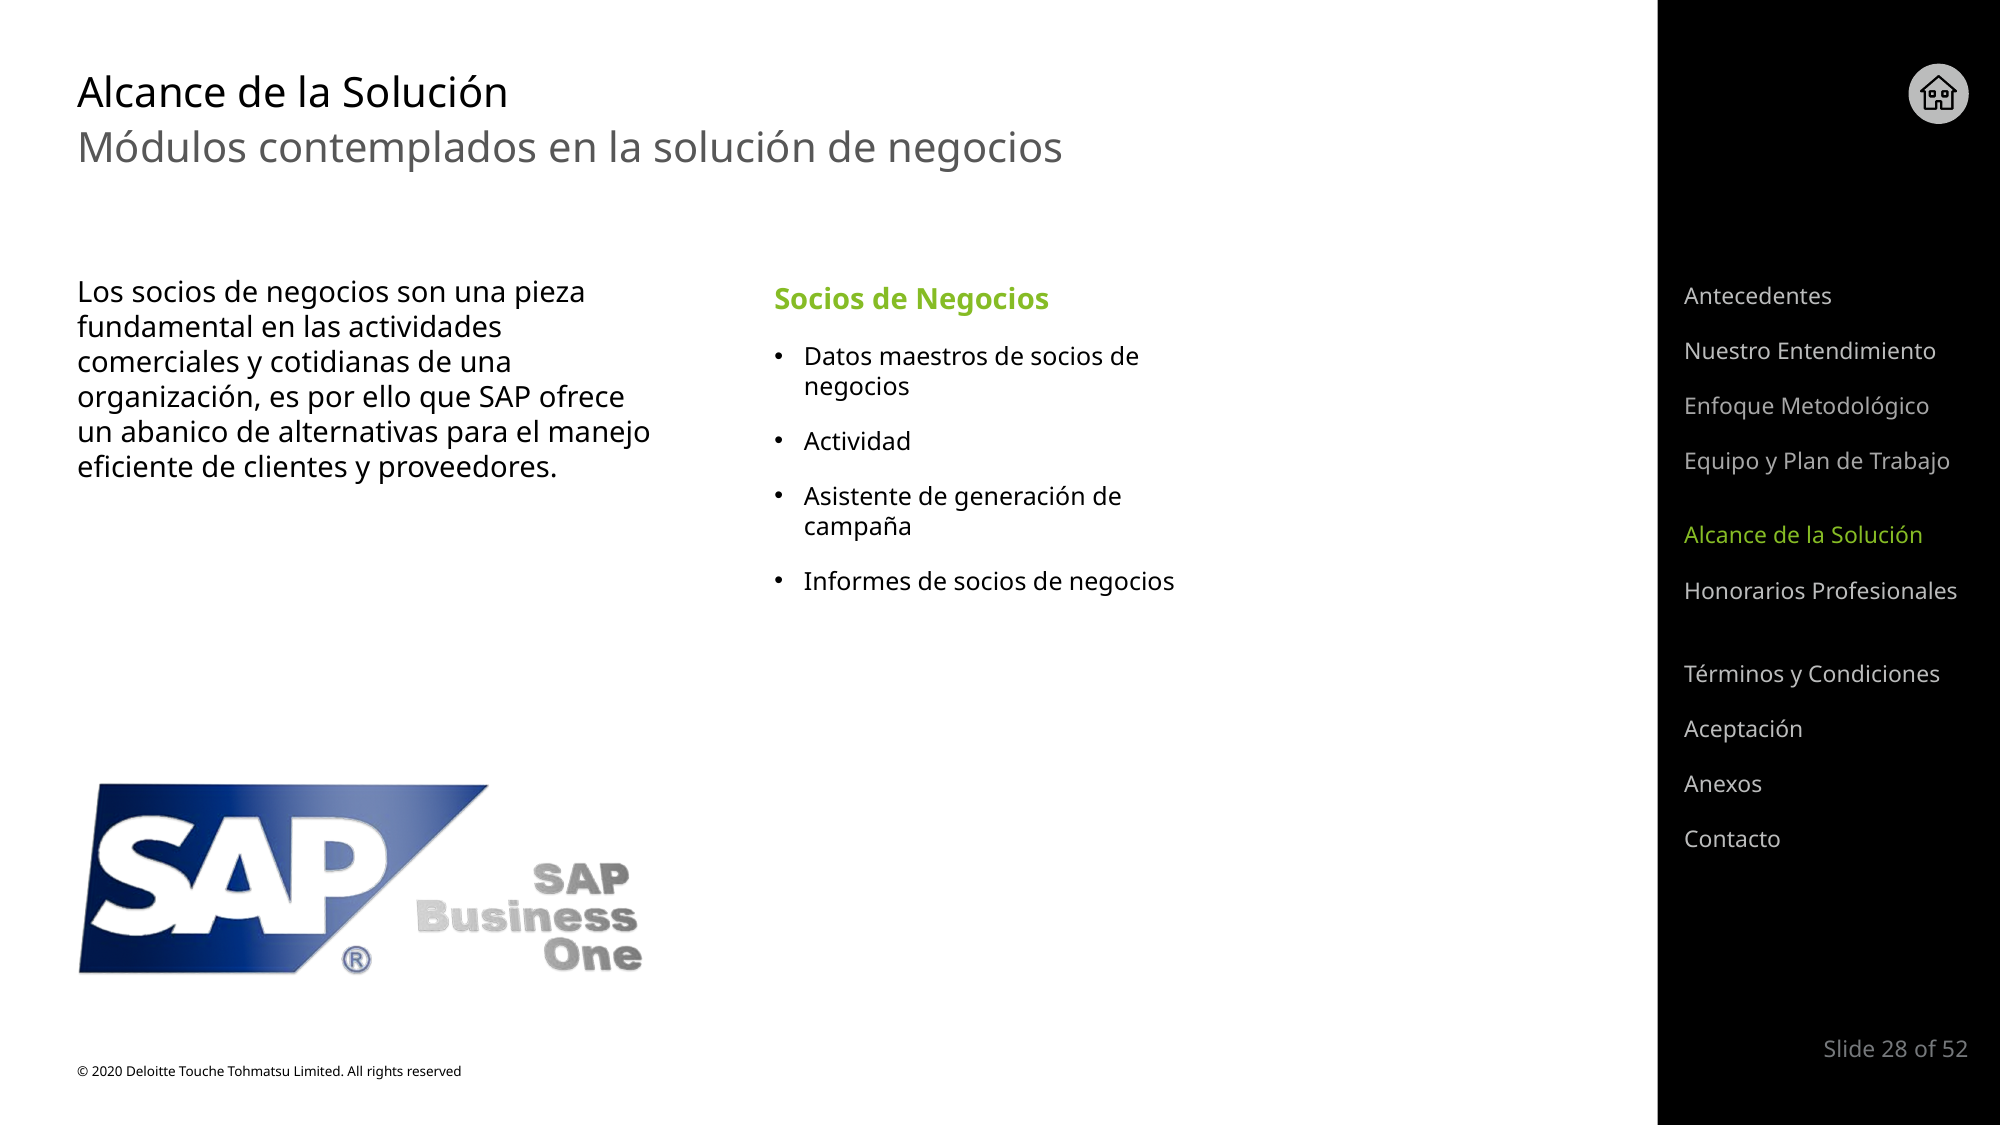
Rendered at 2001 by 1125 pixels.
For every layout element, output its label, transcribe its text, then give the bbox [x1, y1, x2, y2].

title Alcance de la Solución [77, 66, 1581, 120]
text_box Los socios de negocios son una pieza fundamental en las actividades comerciales y cotidianas de una organización, es por ello que SAP ofrece un abanico de alternativas para el manejo eficiente de clientes y proveedores. [77, 273, 668, 1034]
text_box Antecedentes [1684, 281, 1975, 310]
text_box Honorarios Profesionales [1684, 576, 1968, 604]
text_box Anexos [1684, 769, 1968, 798]
text_box Socios de Negocios Datos maestros de socios de negocios Actividad Asistente de generación de campaña Informes de socios de negocios [759, 273, 1241, 1094]
text_box Contacto [1684, 824, 1968, 852]
text_box Enfoque Metodológico [1684, 391, 1968, 420]
text_box Alcance de la Solución [1684, 520, 1968, 549]
text_box Equipo y Plan de Trabajo [1684, 446, 1968, 475]
text_box Aceptación [1684, 714, 1968, 743]
list Módulos contemplados en la solución de negocios [77, 120, 1581, 245]
picture [78, 763, 651, 1006]
text_box Nuestro Entendimiento [1684, 336, 1968, 365]
text_box Términos y Condiciones [1684, 660, 1968, 688]
